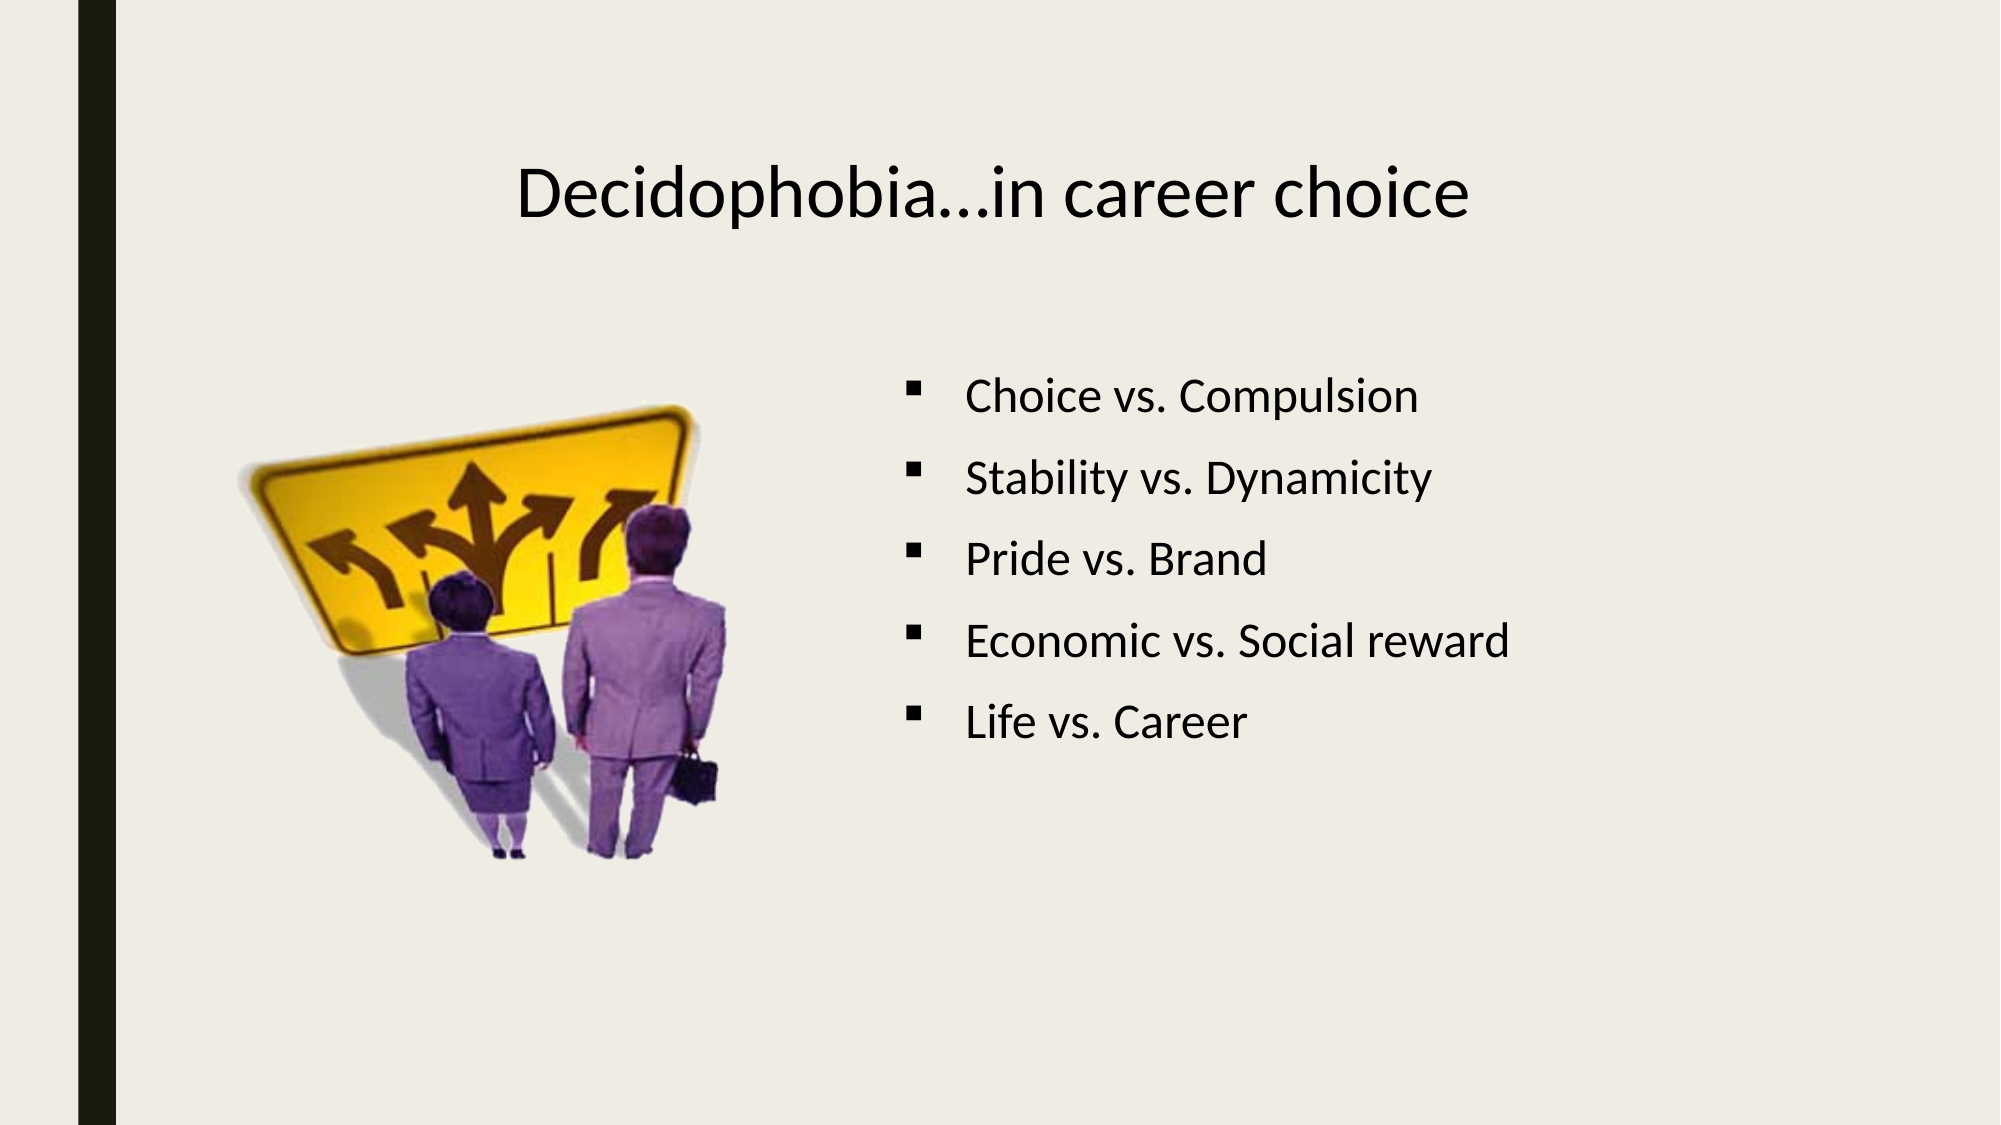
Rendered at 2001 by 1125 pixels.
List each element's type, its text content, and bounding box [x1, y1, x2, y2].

title Decidophobia…in career choice [337, 146, 1650, 247]
picture [237, 397, 730, 866]
list Choice vs. Compulsion Stability vs. Dynamicity Pride vs. Brand Economic vs. Social reward Life vs. Career [887, 360, 1629, 976]
